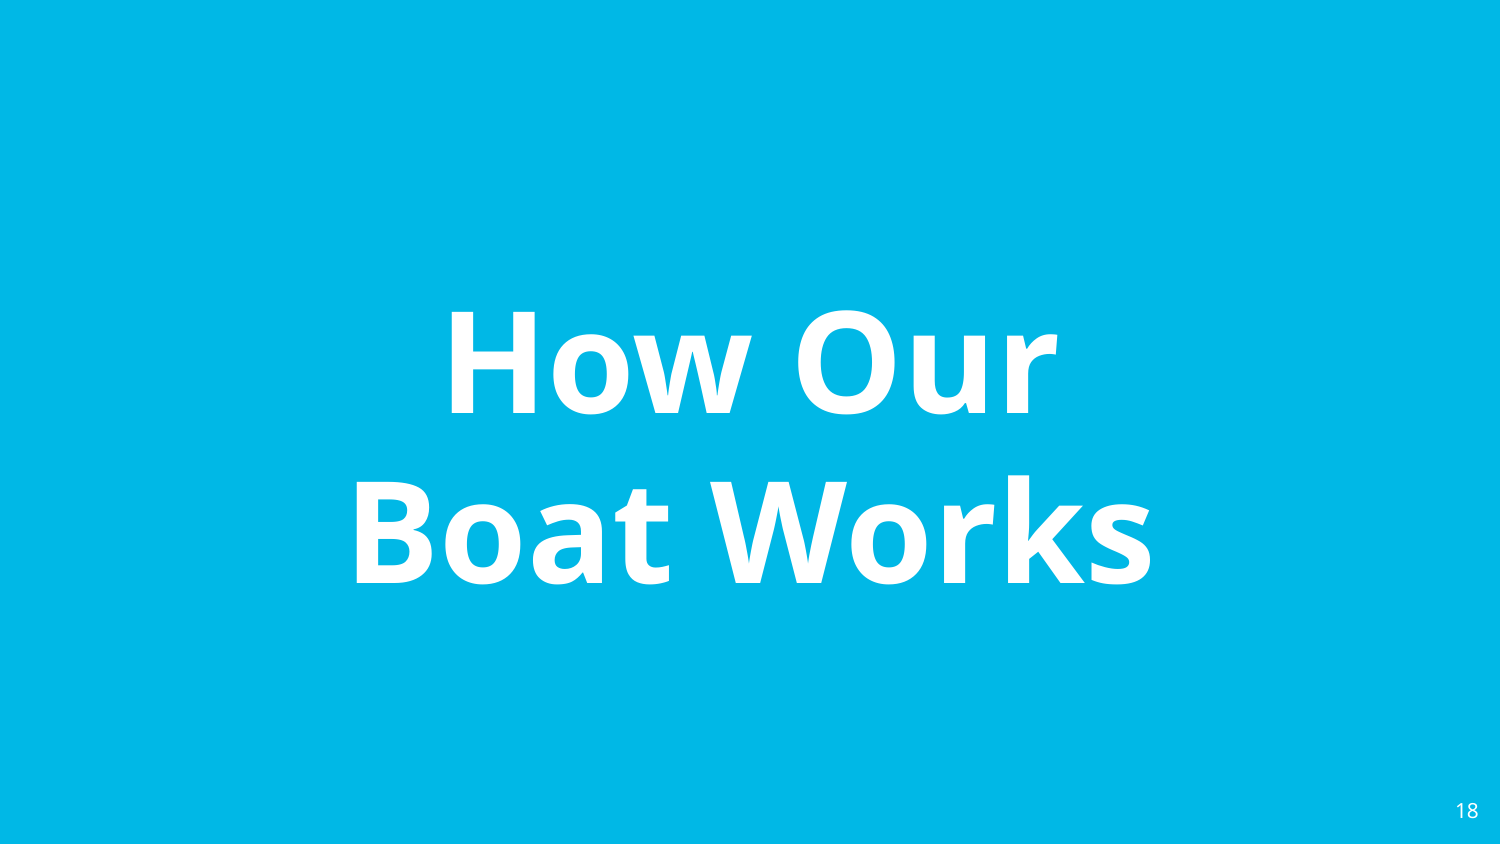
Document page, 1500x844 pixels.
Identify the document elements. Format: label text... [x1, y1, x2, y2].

text_box How Our Boat Works [297, 256, 1203, 627]
slide_number ‹#› [1403, 779, 1494, 844]
